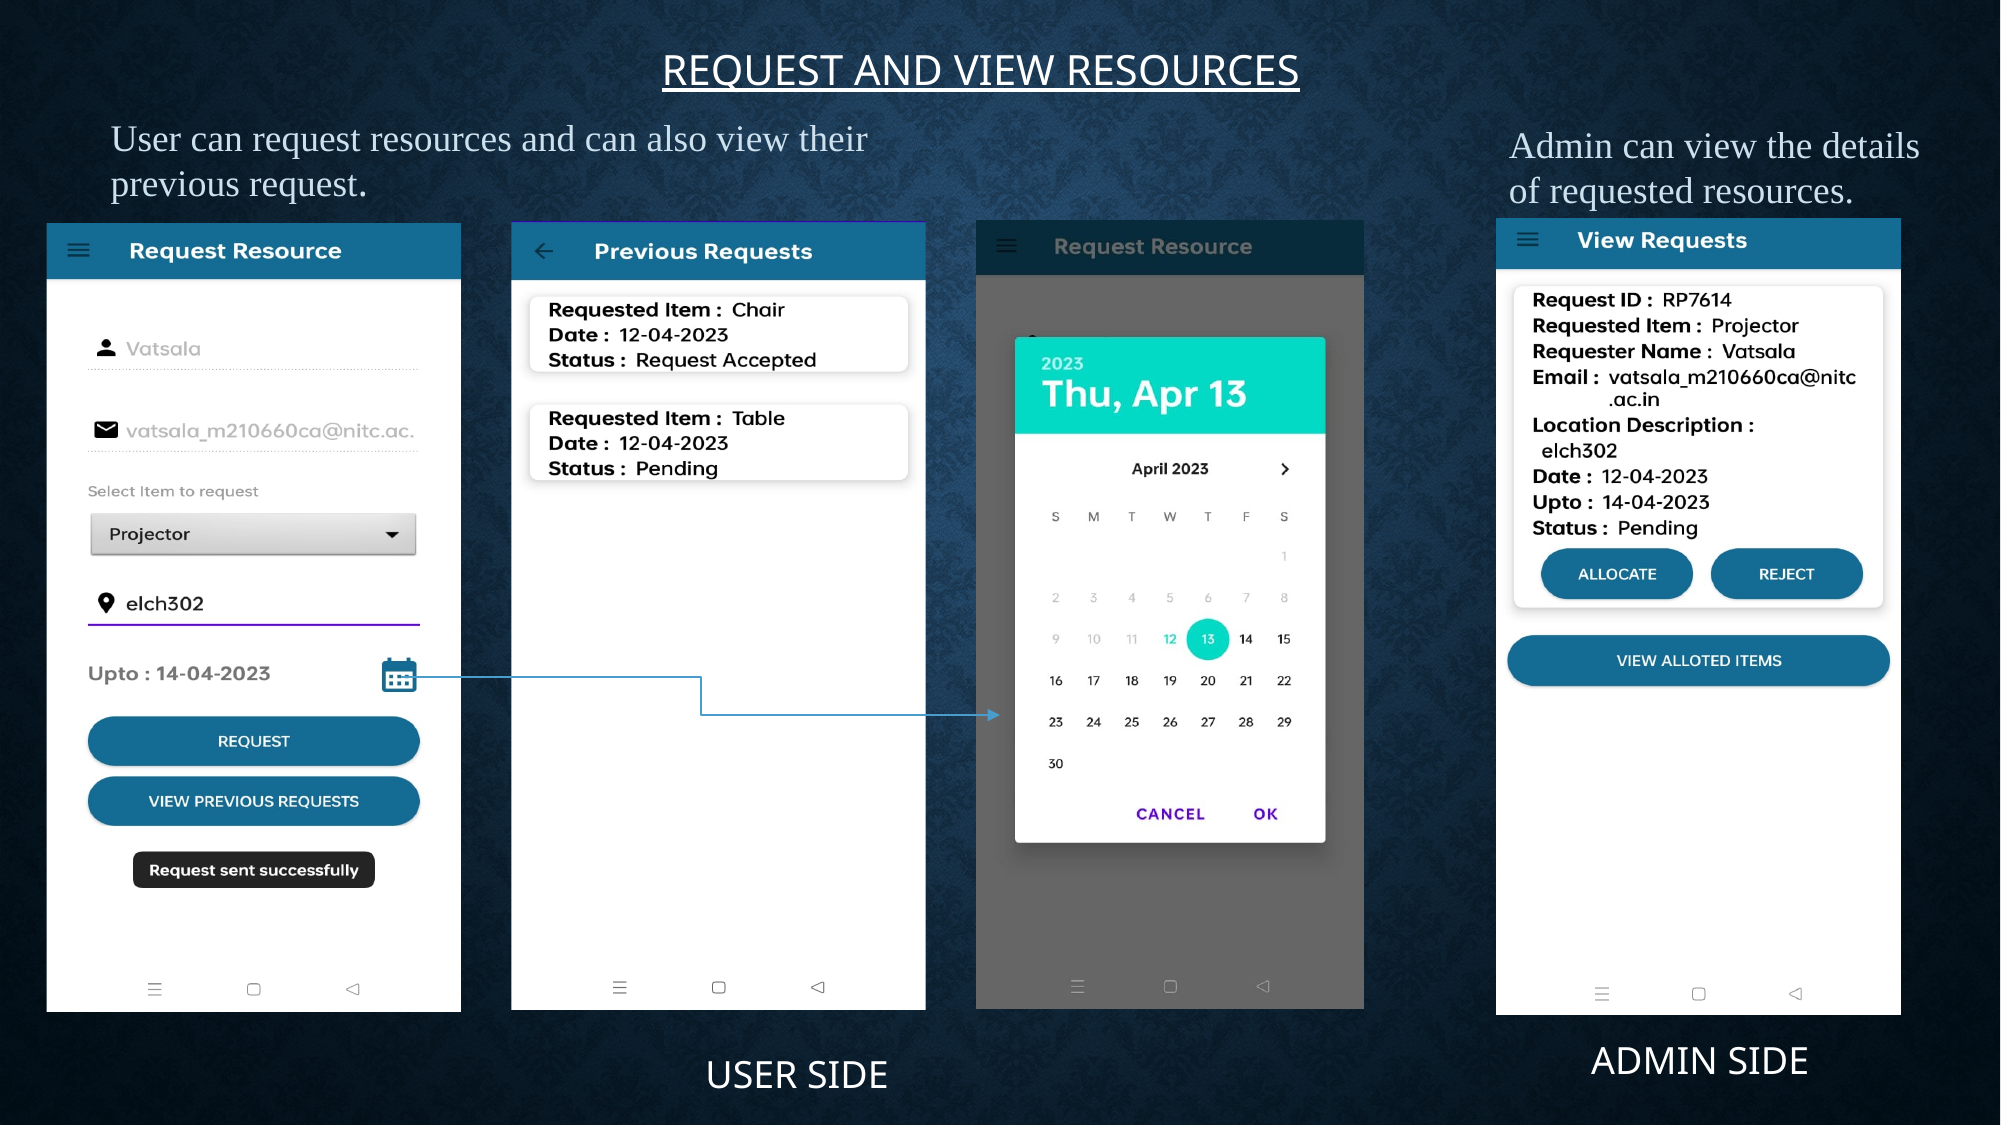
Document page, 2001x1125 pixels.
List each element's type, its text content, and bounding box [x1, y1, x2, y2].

picture [1493, 218, 1910, 1015]
text_box User can request resources and can also view their previous request. [95, 106, 904, 212]
picture [45, 222, 462, 1013]
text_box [400, 676, 1001, 716]
picture [975, 219, 1364, 1009]
text_box Admin can view the details of requested resources. [1494, 114, 1971, 219]
picture [510, 220, 927, 676]
picture [510, 716, 927, 1010]
text_box REQUEST AND VIEW RESOURCES [646, 36, 1335, 101]
text_box USER SIDE [690, 1044, 1116, 1104]
text_box ADMIN SIDE [1576, 1029, 1935, 1090]
